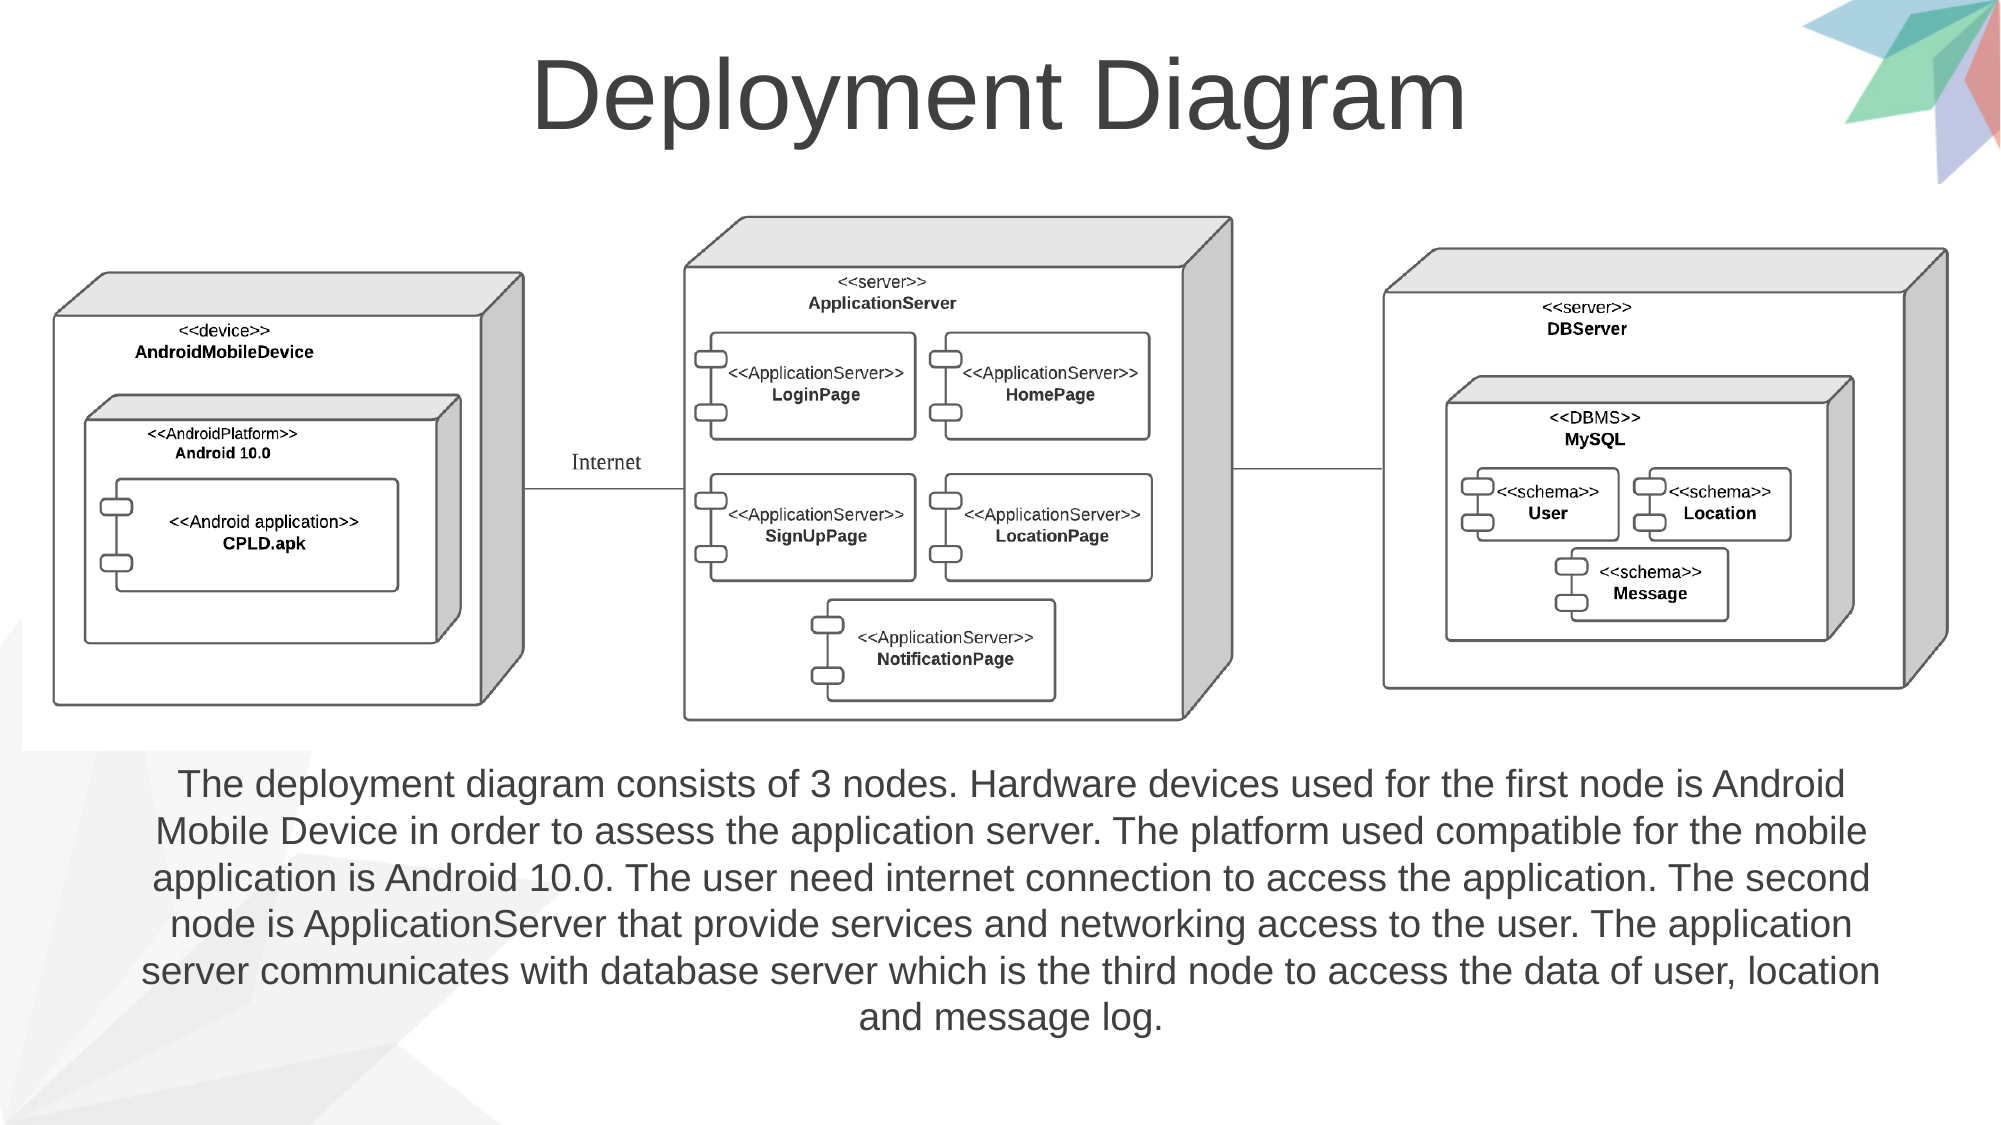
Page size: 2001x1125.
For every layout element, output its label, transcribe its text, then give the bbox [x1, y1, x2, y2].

list Deployment Diagram [0, 26, 2000, 153]
text_box The deployment diagram consists of 3 nodes. Hardware devices used for the first node is Android Mobile Device in order to assess the application server. The platform used compatible for the mobile application is Android 10.0. The user need internet connection to access the application. The second node is ApplicationServer that provide services and networking access to the user. The application server communicates with database server which is the third node to access the data of user, location and message log. [111, 763, 1911, 1046]
picture [0, 0, 2001, 1125]
